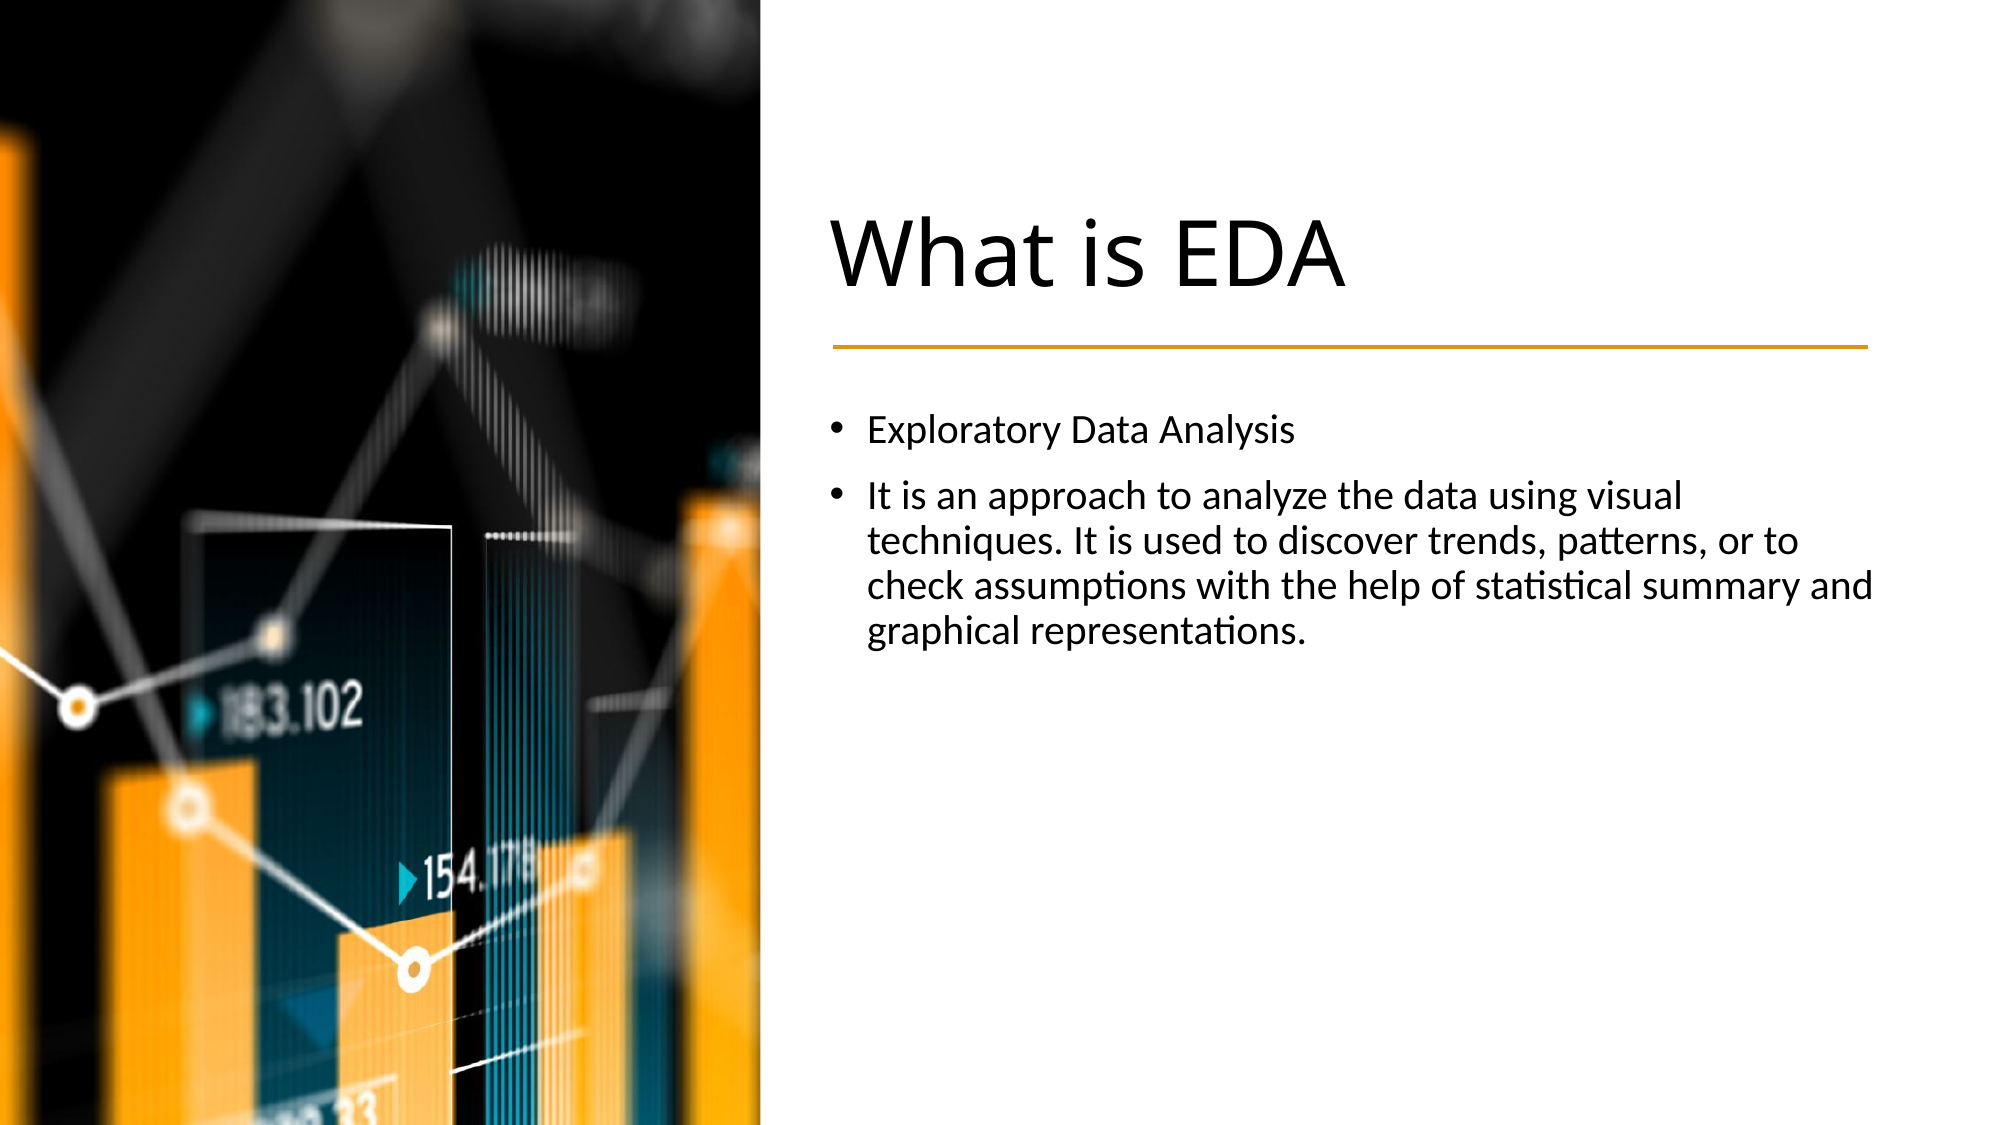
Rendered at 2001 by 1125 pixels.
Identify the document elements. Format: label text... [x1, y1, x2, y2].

title What is EDA [814, 103, 1895, 315]
list Exploratory Data Analysis It is an approach to analyze the data using visual techniques. It is used to discover trends, patterns, or to check assumptions with the help of statistical summary and graphical representations. [814, 399, 1895, 1021]
picture [0, 0, 761, 1125]
